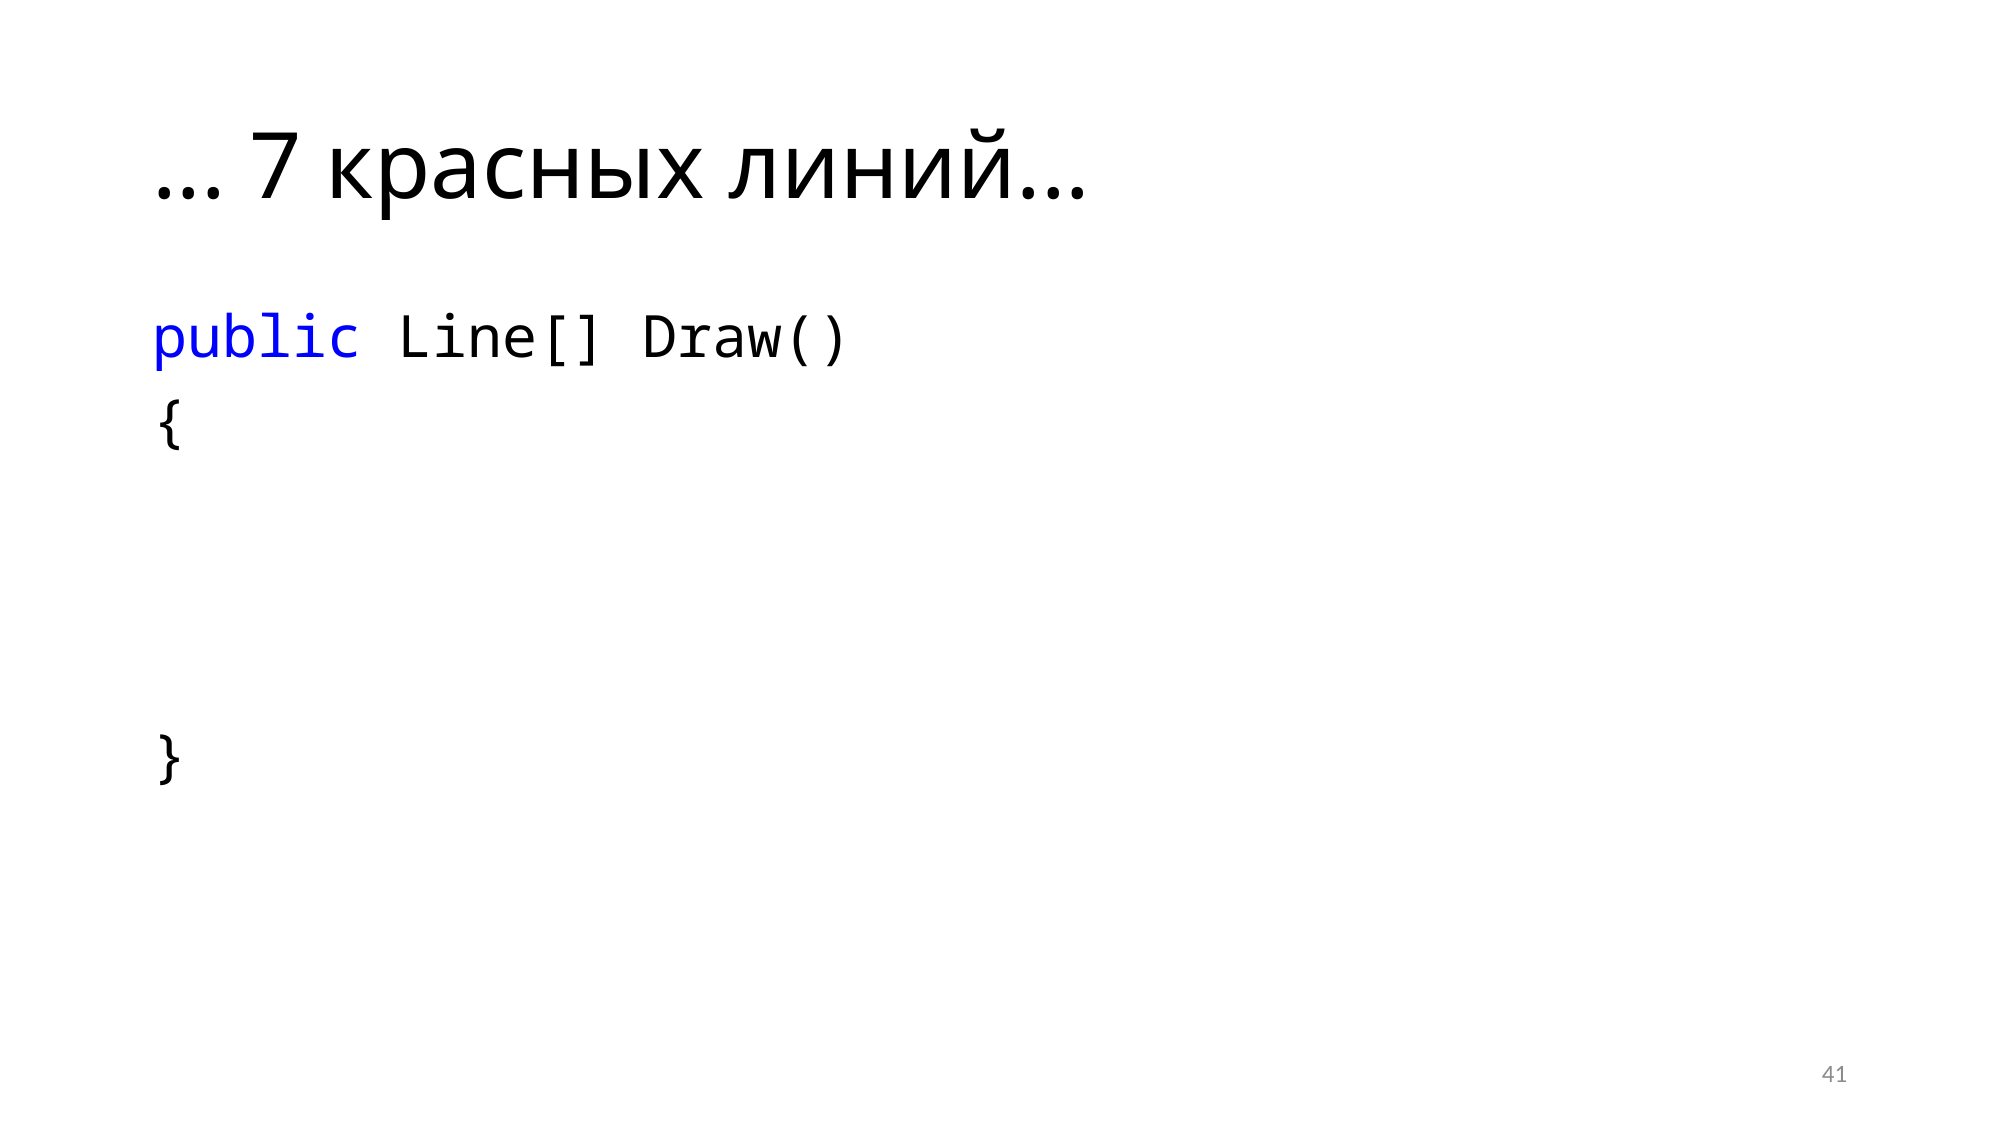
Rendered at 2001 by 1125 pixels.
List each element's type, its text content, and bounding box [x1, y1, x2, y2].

title ... 7 красных линий... [137, 59, 1863, 278]
slide_number 41 [1412, 1042, 1863, 1103]
list public Line[] Draw() { } [137, 299, 1863, 1014]
